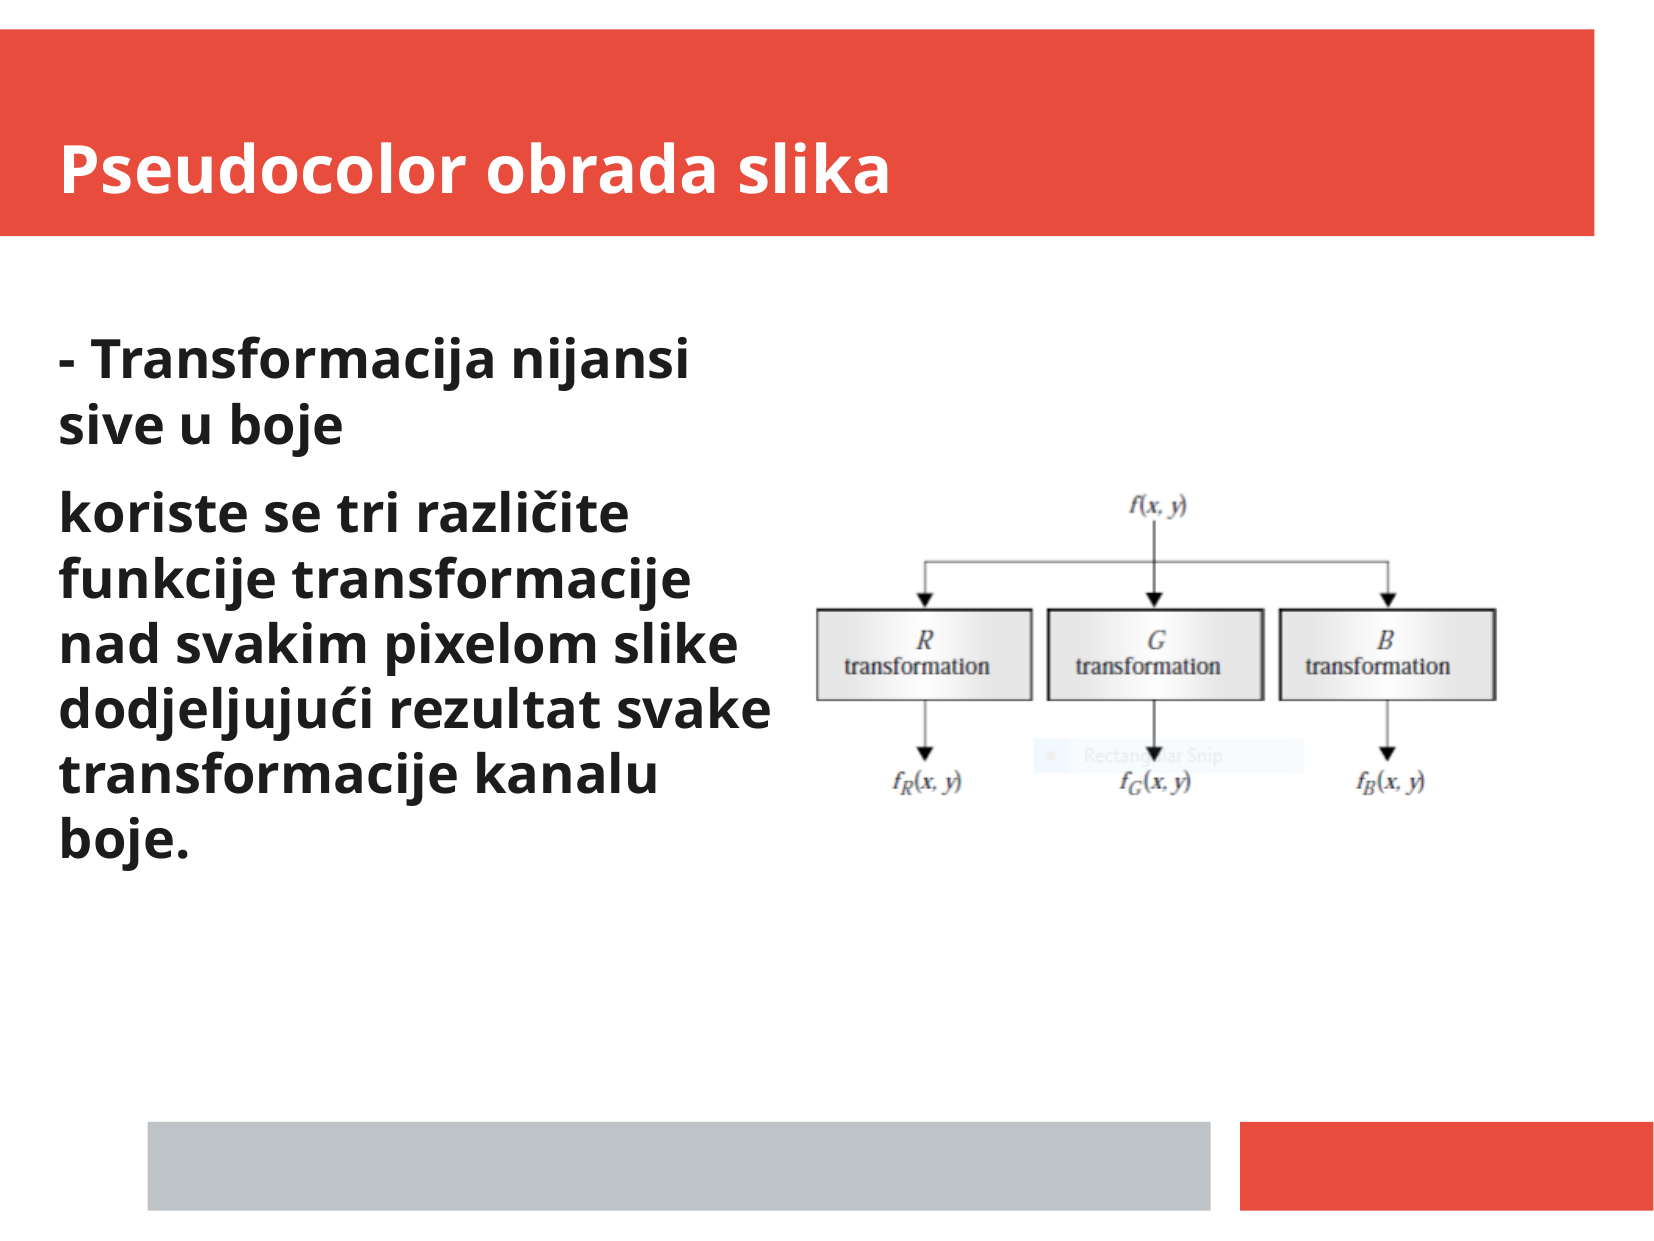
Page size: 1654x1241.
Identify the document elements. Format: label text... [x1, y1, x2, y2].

text_box [830, 324, 1566, 1093]
text_box Pseudocolor obrada slika [58, 58, 1595, 207]
picture [793, 471, 1530, 826]
text_box - Transformacija nijansi sive u boje koriste se tri različite funkcije transformacije nad svakim pixelom slike dodjeljujući rezultat svake transformacije kanalu boje. [59, 324, 794, 1093]
